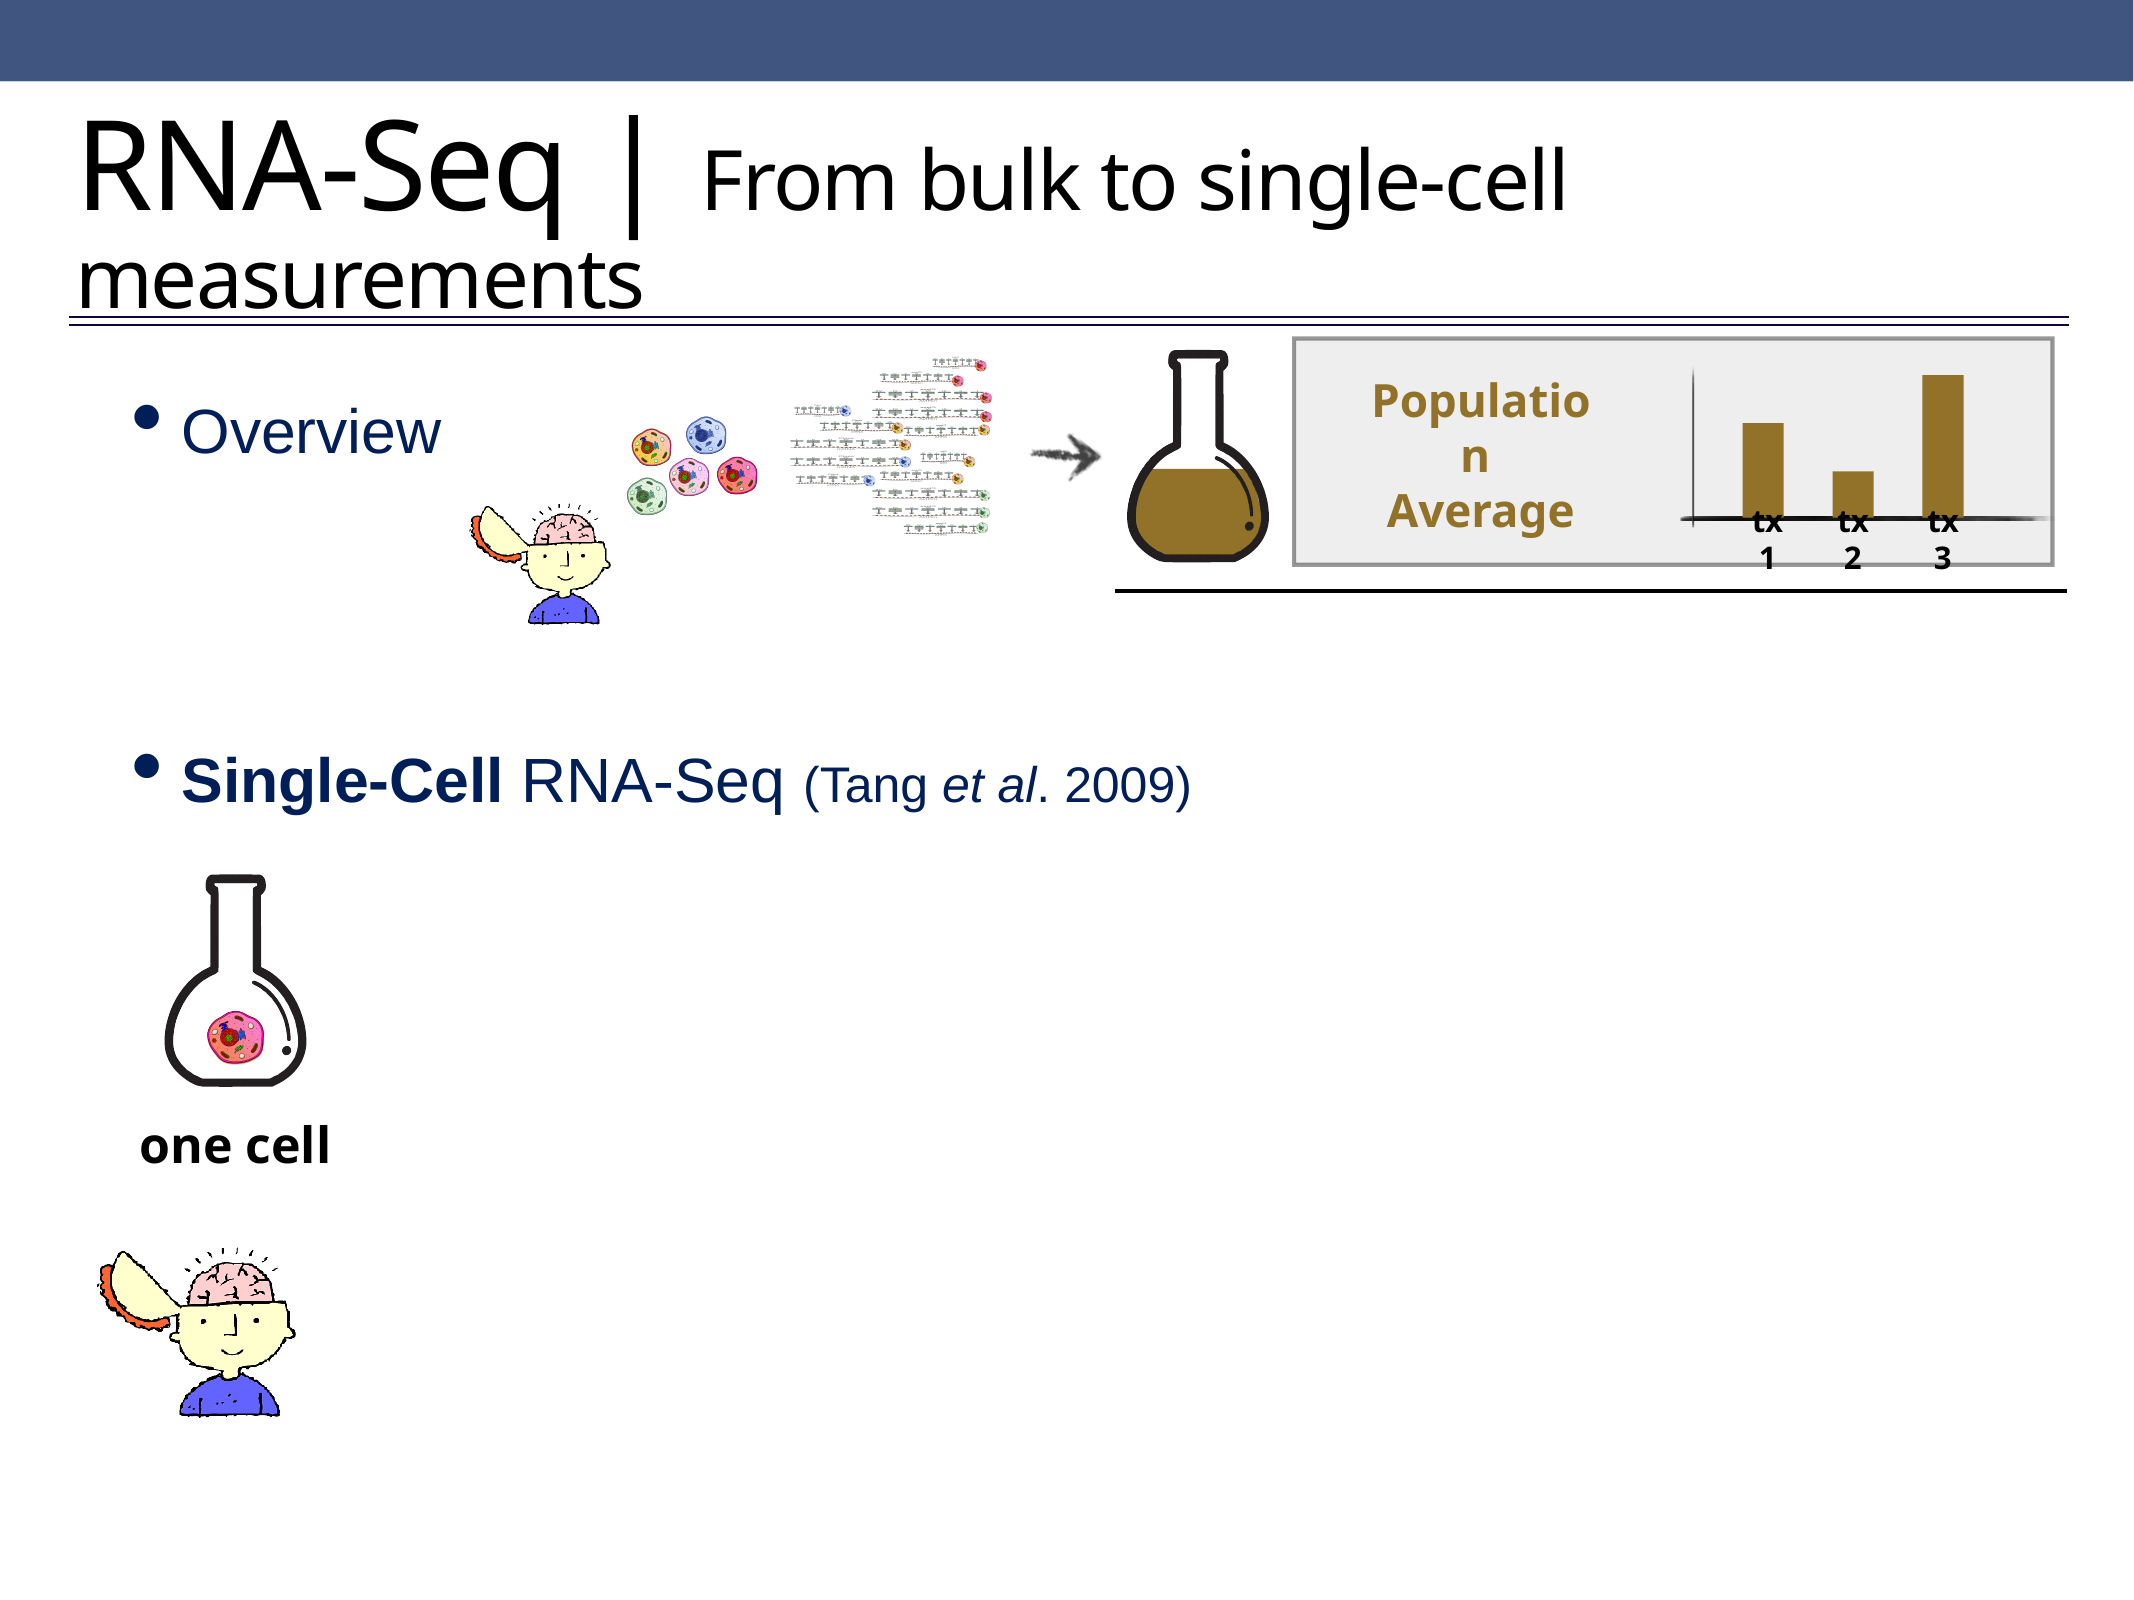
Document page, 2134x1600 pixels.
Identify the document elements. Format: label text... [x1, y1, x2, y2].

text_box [1293, 338, 2062, 570]
text_box [0, 0, 2134, 82]
text_box RNA-Seq | From bulk to single-cell measurements [66, 122, 2067, 307]
text_box one cell [131, 1105, 340, 1182]
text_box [468, 349, 2067, 626]
picture [95, 1247, 297, 1419]
text_box Overview [123, 382, 468, 474]
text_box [164, 874, 307, 1088]
text_box Single-Cell RNA-Seq (Tang et al. 2009) [123, 731, 1643, 823]
